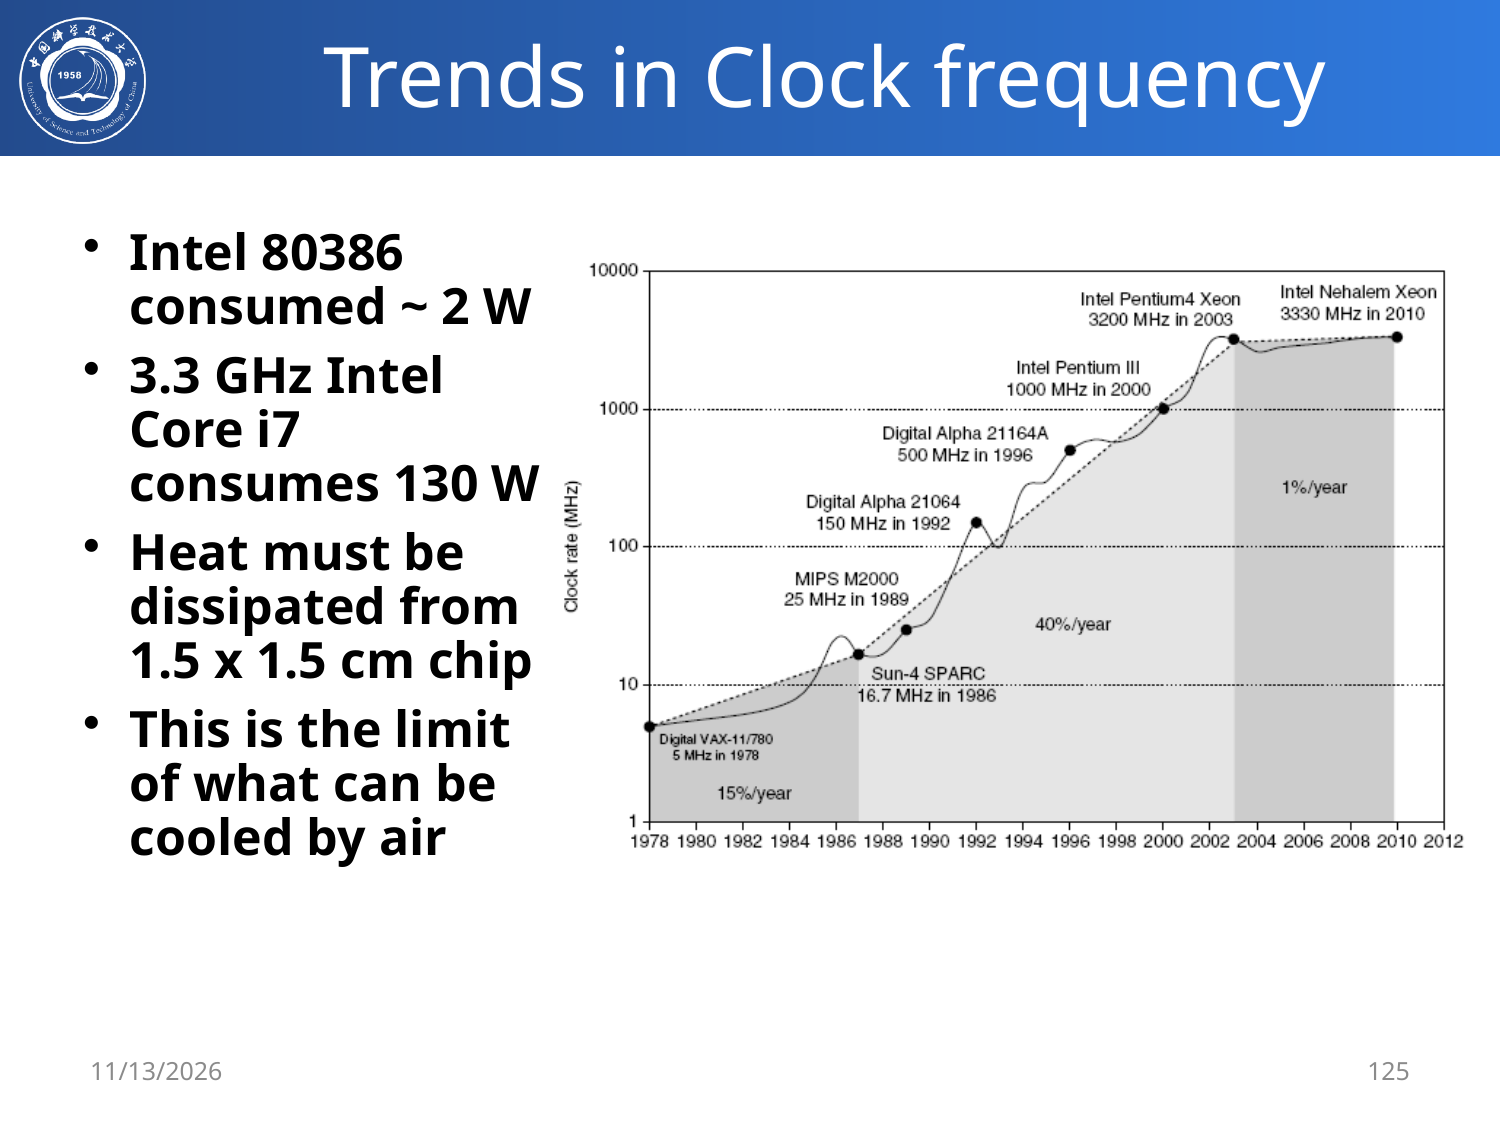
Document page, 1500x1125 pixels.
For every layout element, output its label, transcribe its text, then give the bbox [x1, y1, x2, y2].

text_box Intel 80386 consumed ~ 2 W 3.3 GHz Intel Core i7 consumes 130 W Heat must be dissipated from 1.5 x 1.5 cm chip This is the limit of what can be cooled by air [67, 220, 565, 1059]
slide_number 125 [1074, 1042, 1425, 1103]
picture [19, 17, 146, 144]
title Trends in Clock frequency [150, 0, 1500, 148]
picture [531, 242, 1500, 859]
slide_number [75, 1059, 425, 1103]
